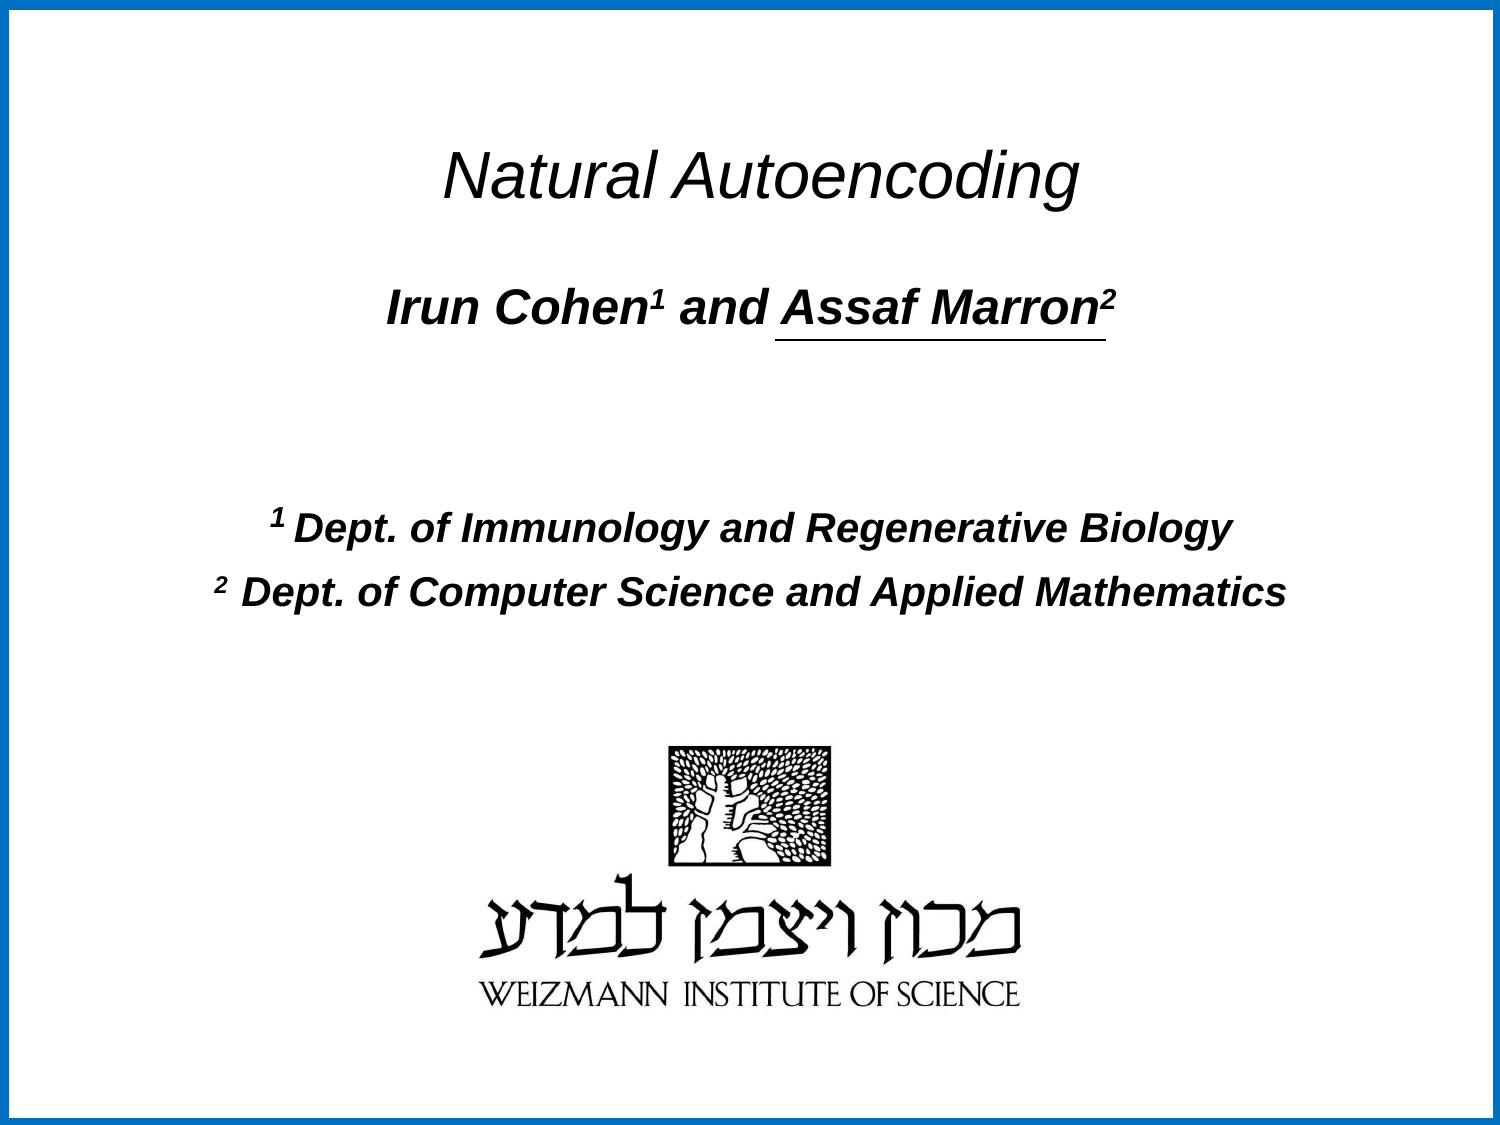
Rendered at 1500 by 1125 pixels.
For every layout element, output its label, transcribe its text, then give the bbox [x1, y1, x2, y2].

text_box Natural Autoencoding [86, 113, 1437, 220]
picture [466, 727, 1034, 1025]
text_box Irun Cohen1 and Assaf Marron2 1 Dept. of Immunology and Regenerative Biology 2 Dept. of Computer Science and Applied Mathematics [82, 267, 1420, 622]
text_box [1, 3, 1500, 1125]
